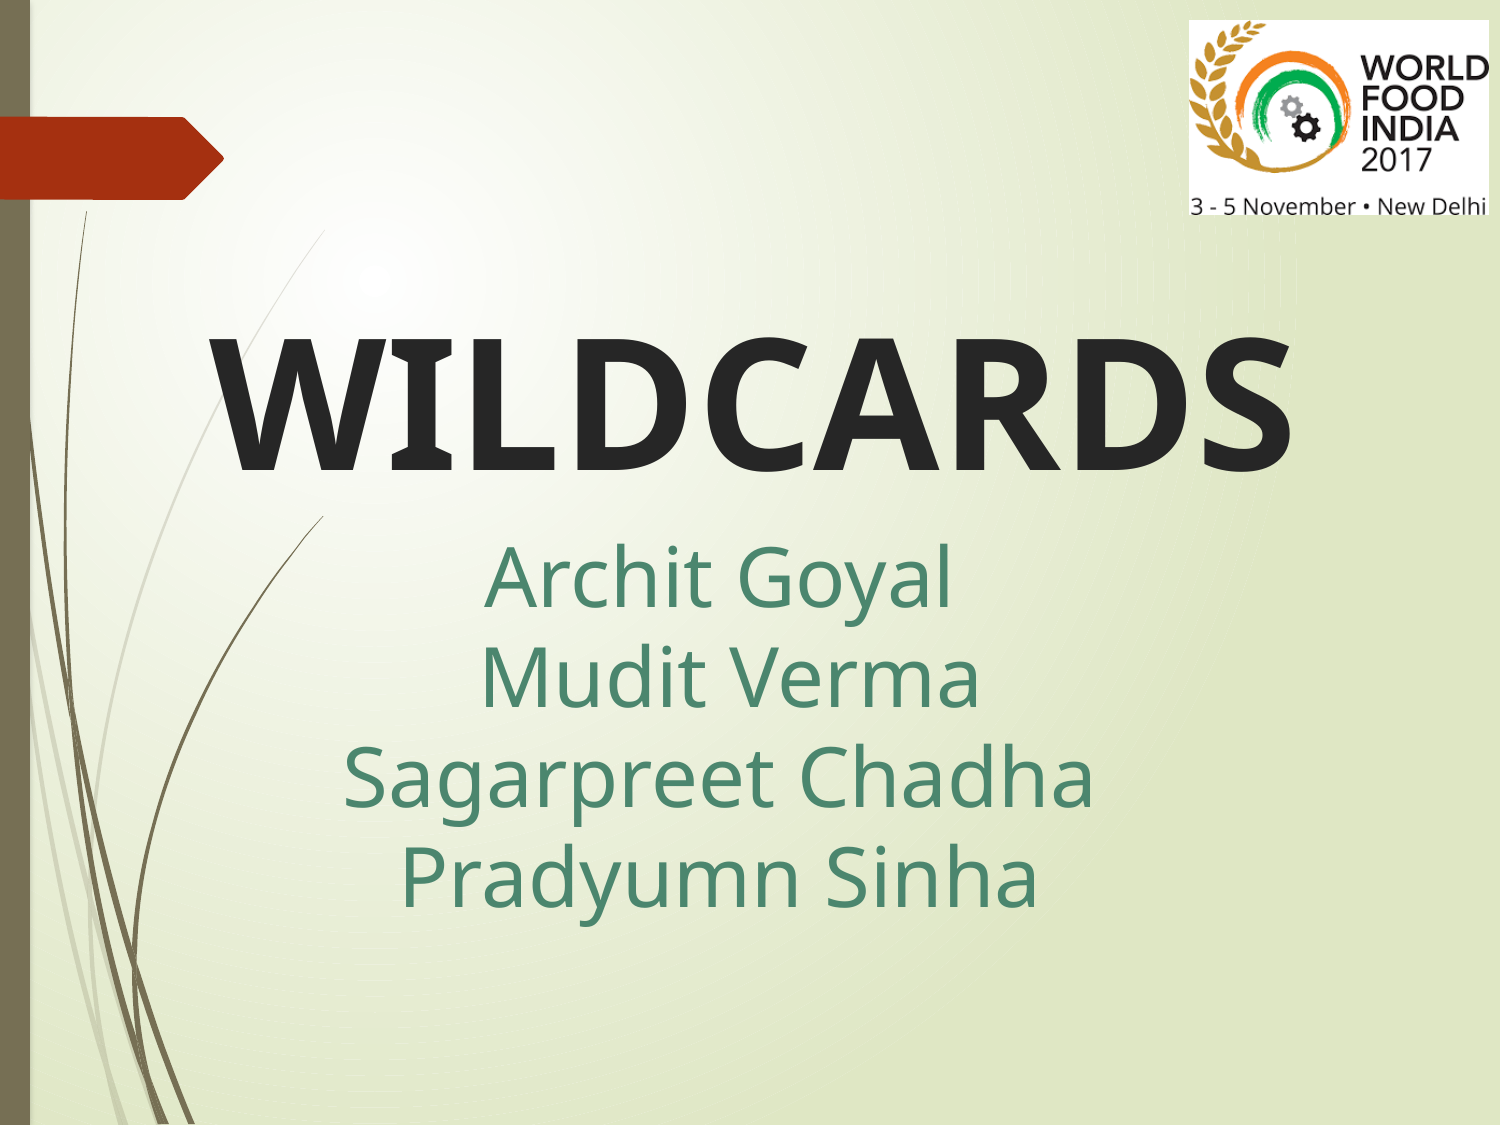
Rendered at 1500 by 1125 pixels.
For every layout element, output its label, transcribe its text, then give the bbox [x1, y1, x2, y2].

text_box Archit Goyal Mudit Verma Sagarpreet Chadha Pradyumn Sinha [327, 517, 1135, 932]
text_box WILDCARDS [194, 279, 1313, 515]
picture [1188, 19, 1489, 215]
